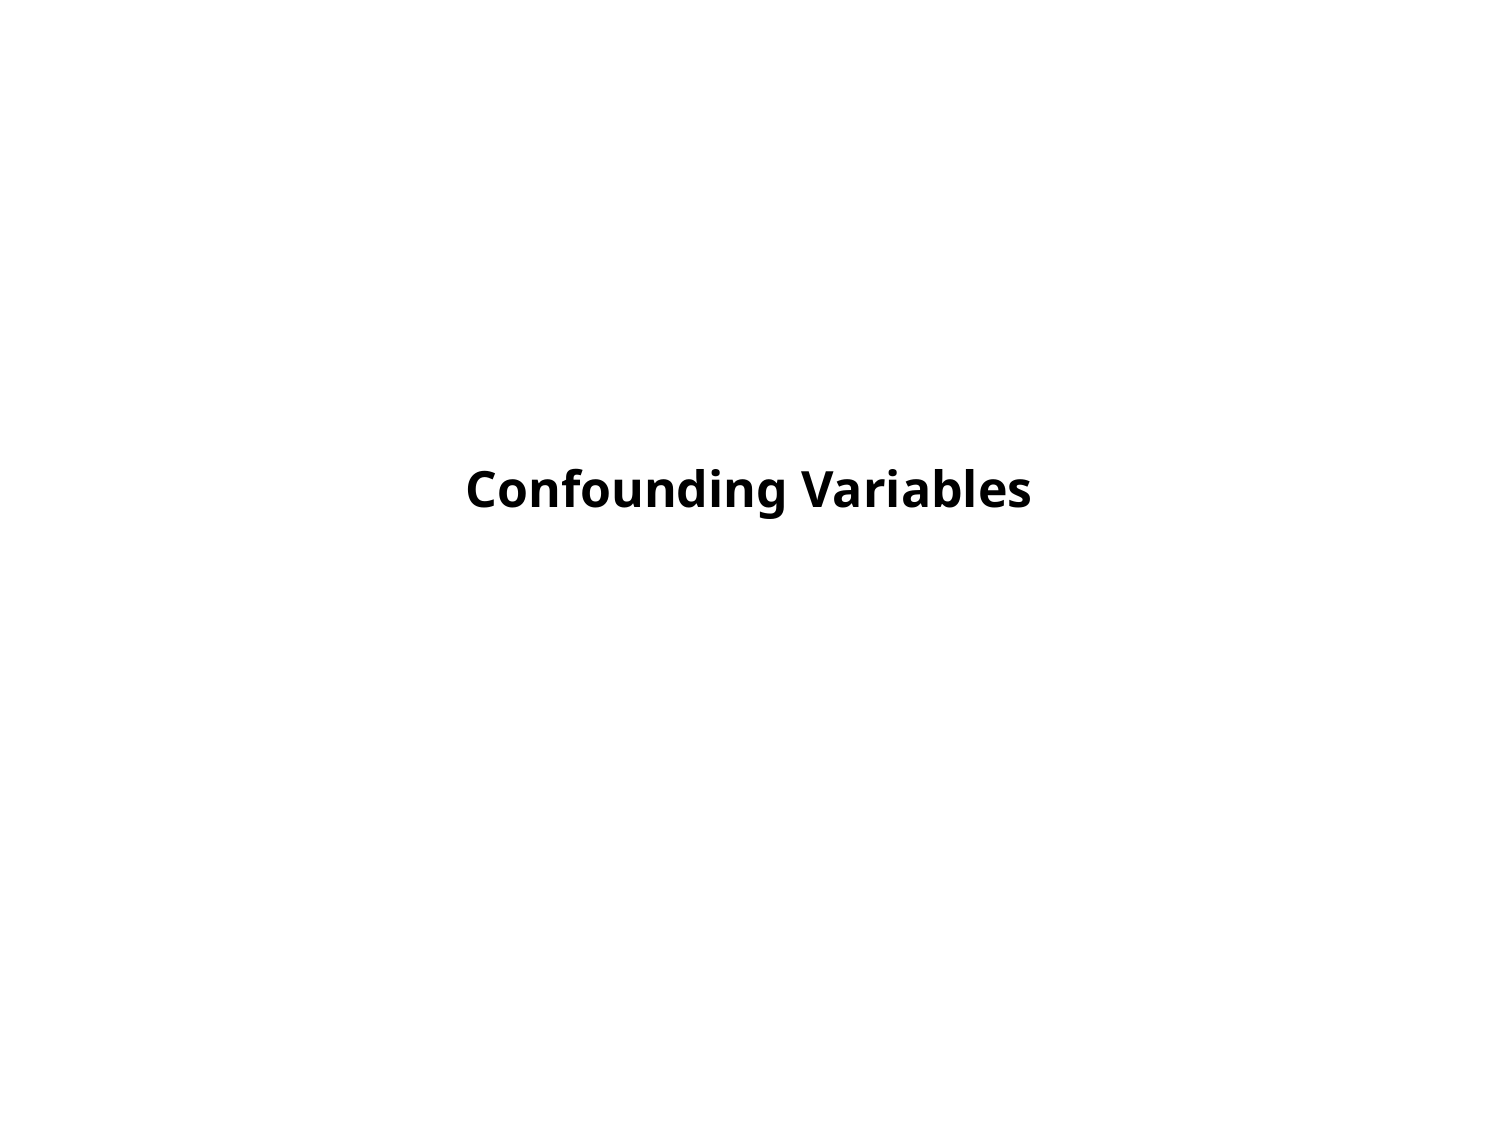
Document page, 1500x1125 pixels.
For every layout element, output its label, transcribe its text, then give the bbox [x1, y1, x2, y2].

text_box Confounding Variables [451, 449, 1048, 525]
